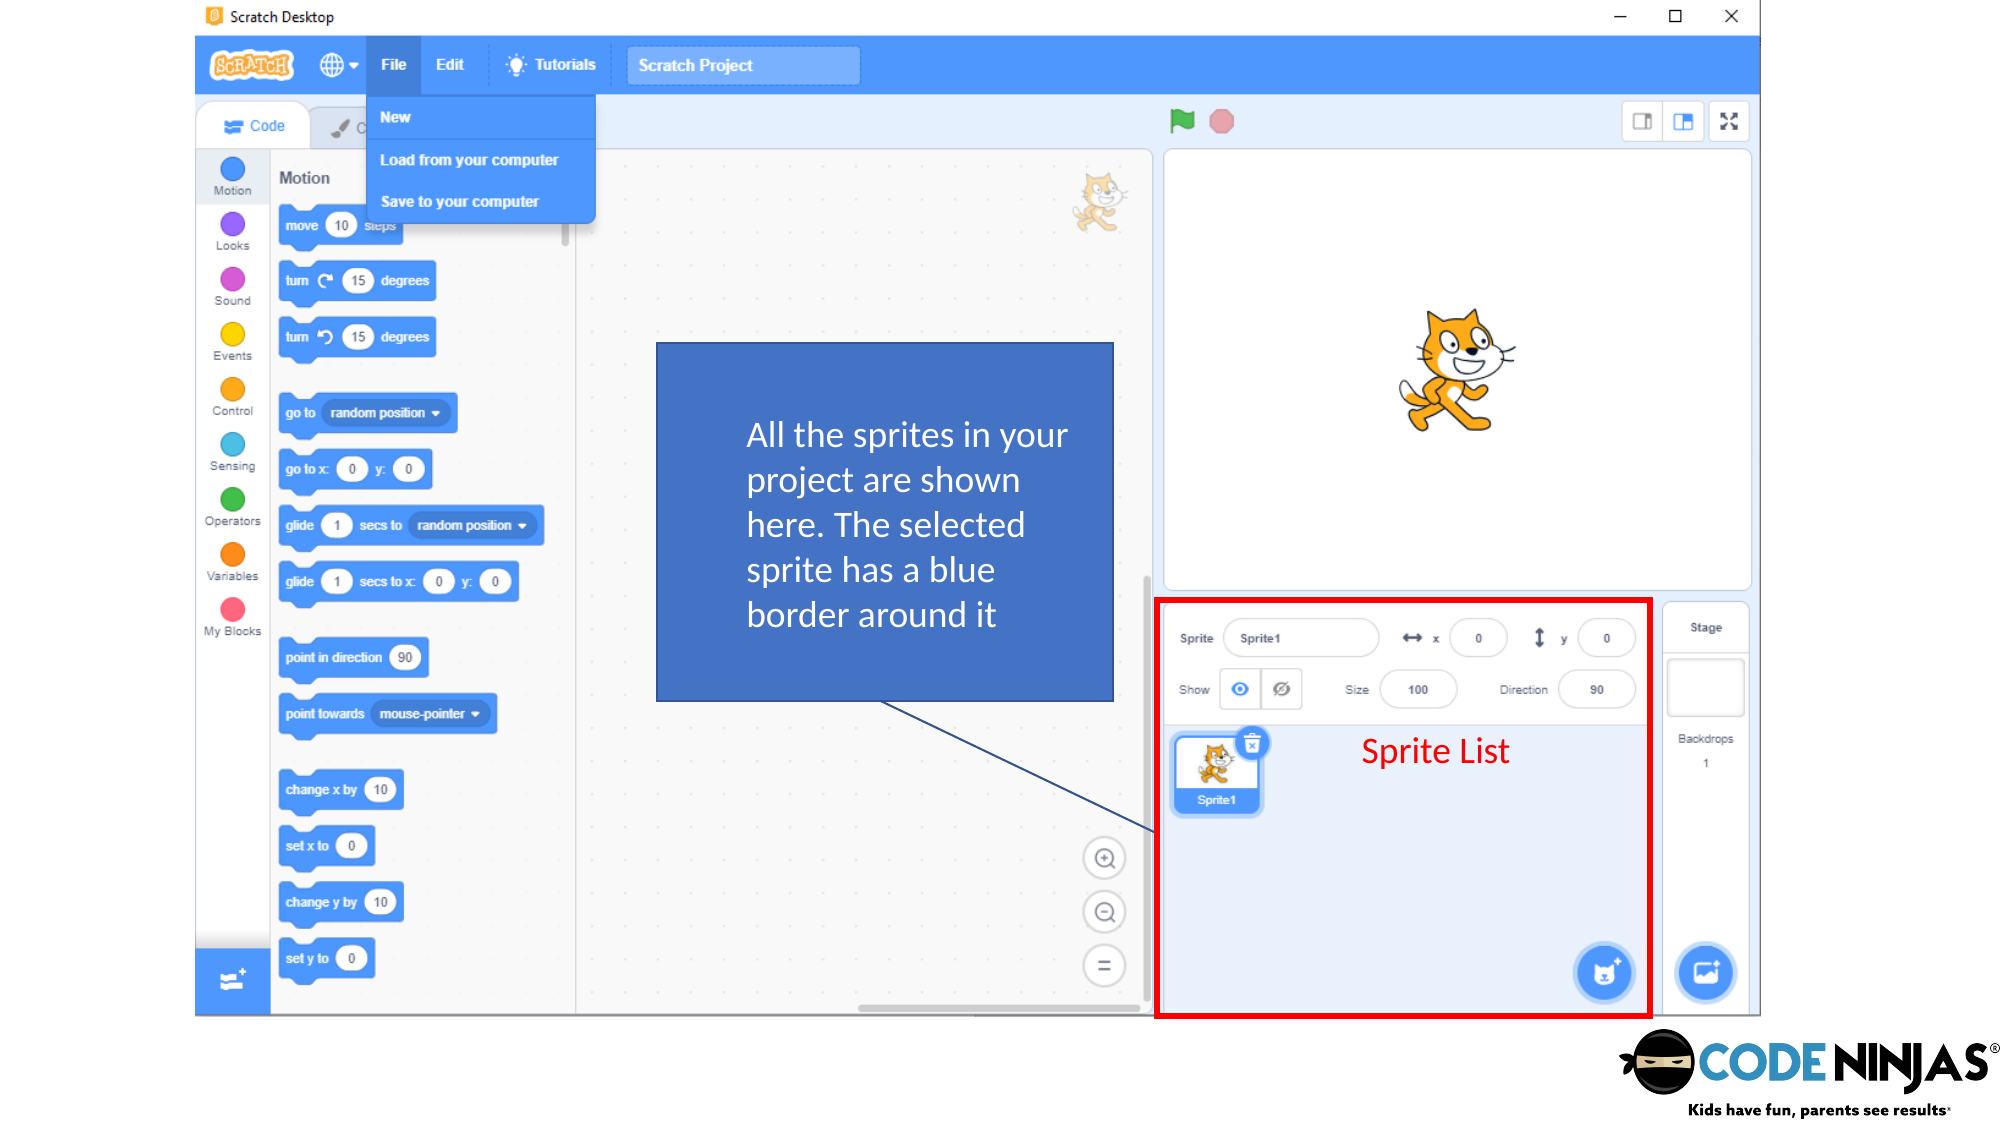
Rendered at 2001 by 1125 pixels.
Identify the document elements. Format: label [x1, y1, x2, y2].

picture [195, 0, 1761, 1017]
picture [1619, 1029, 2000, 1119]
